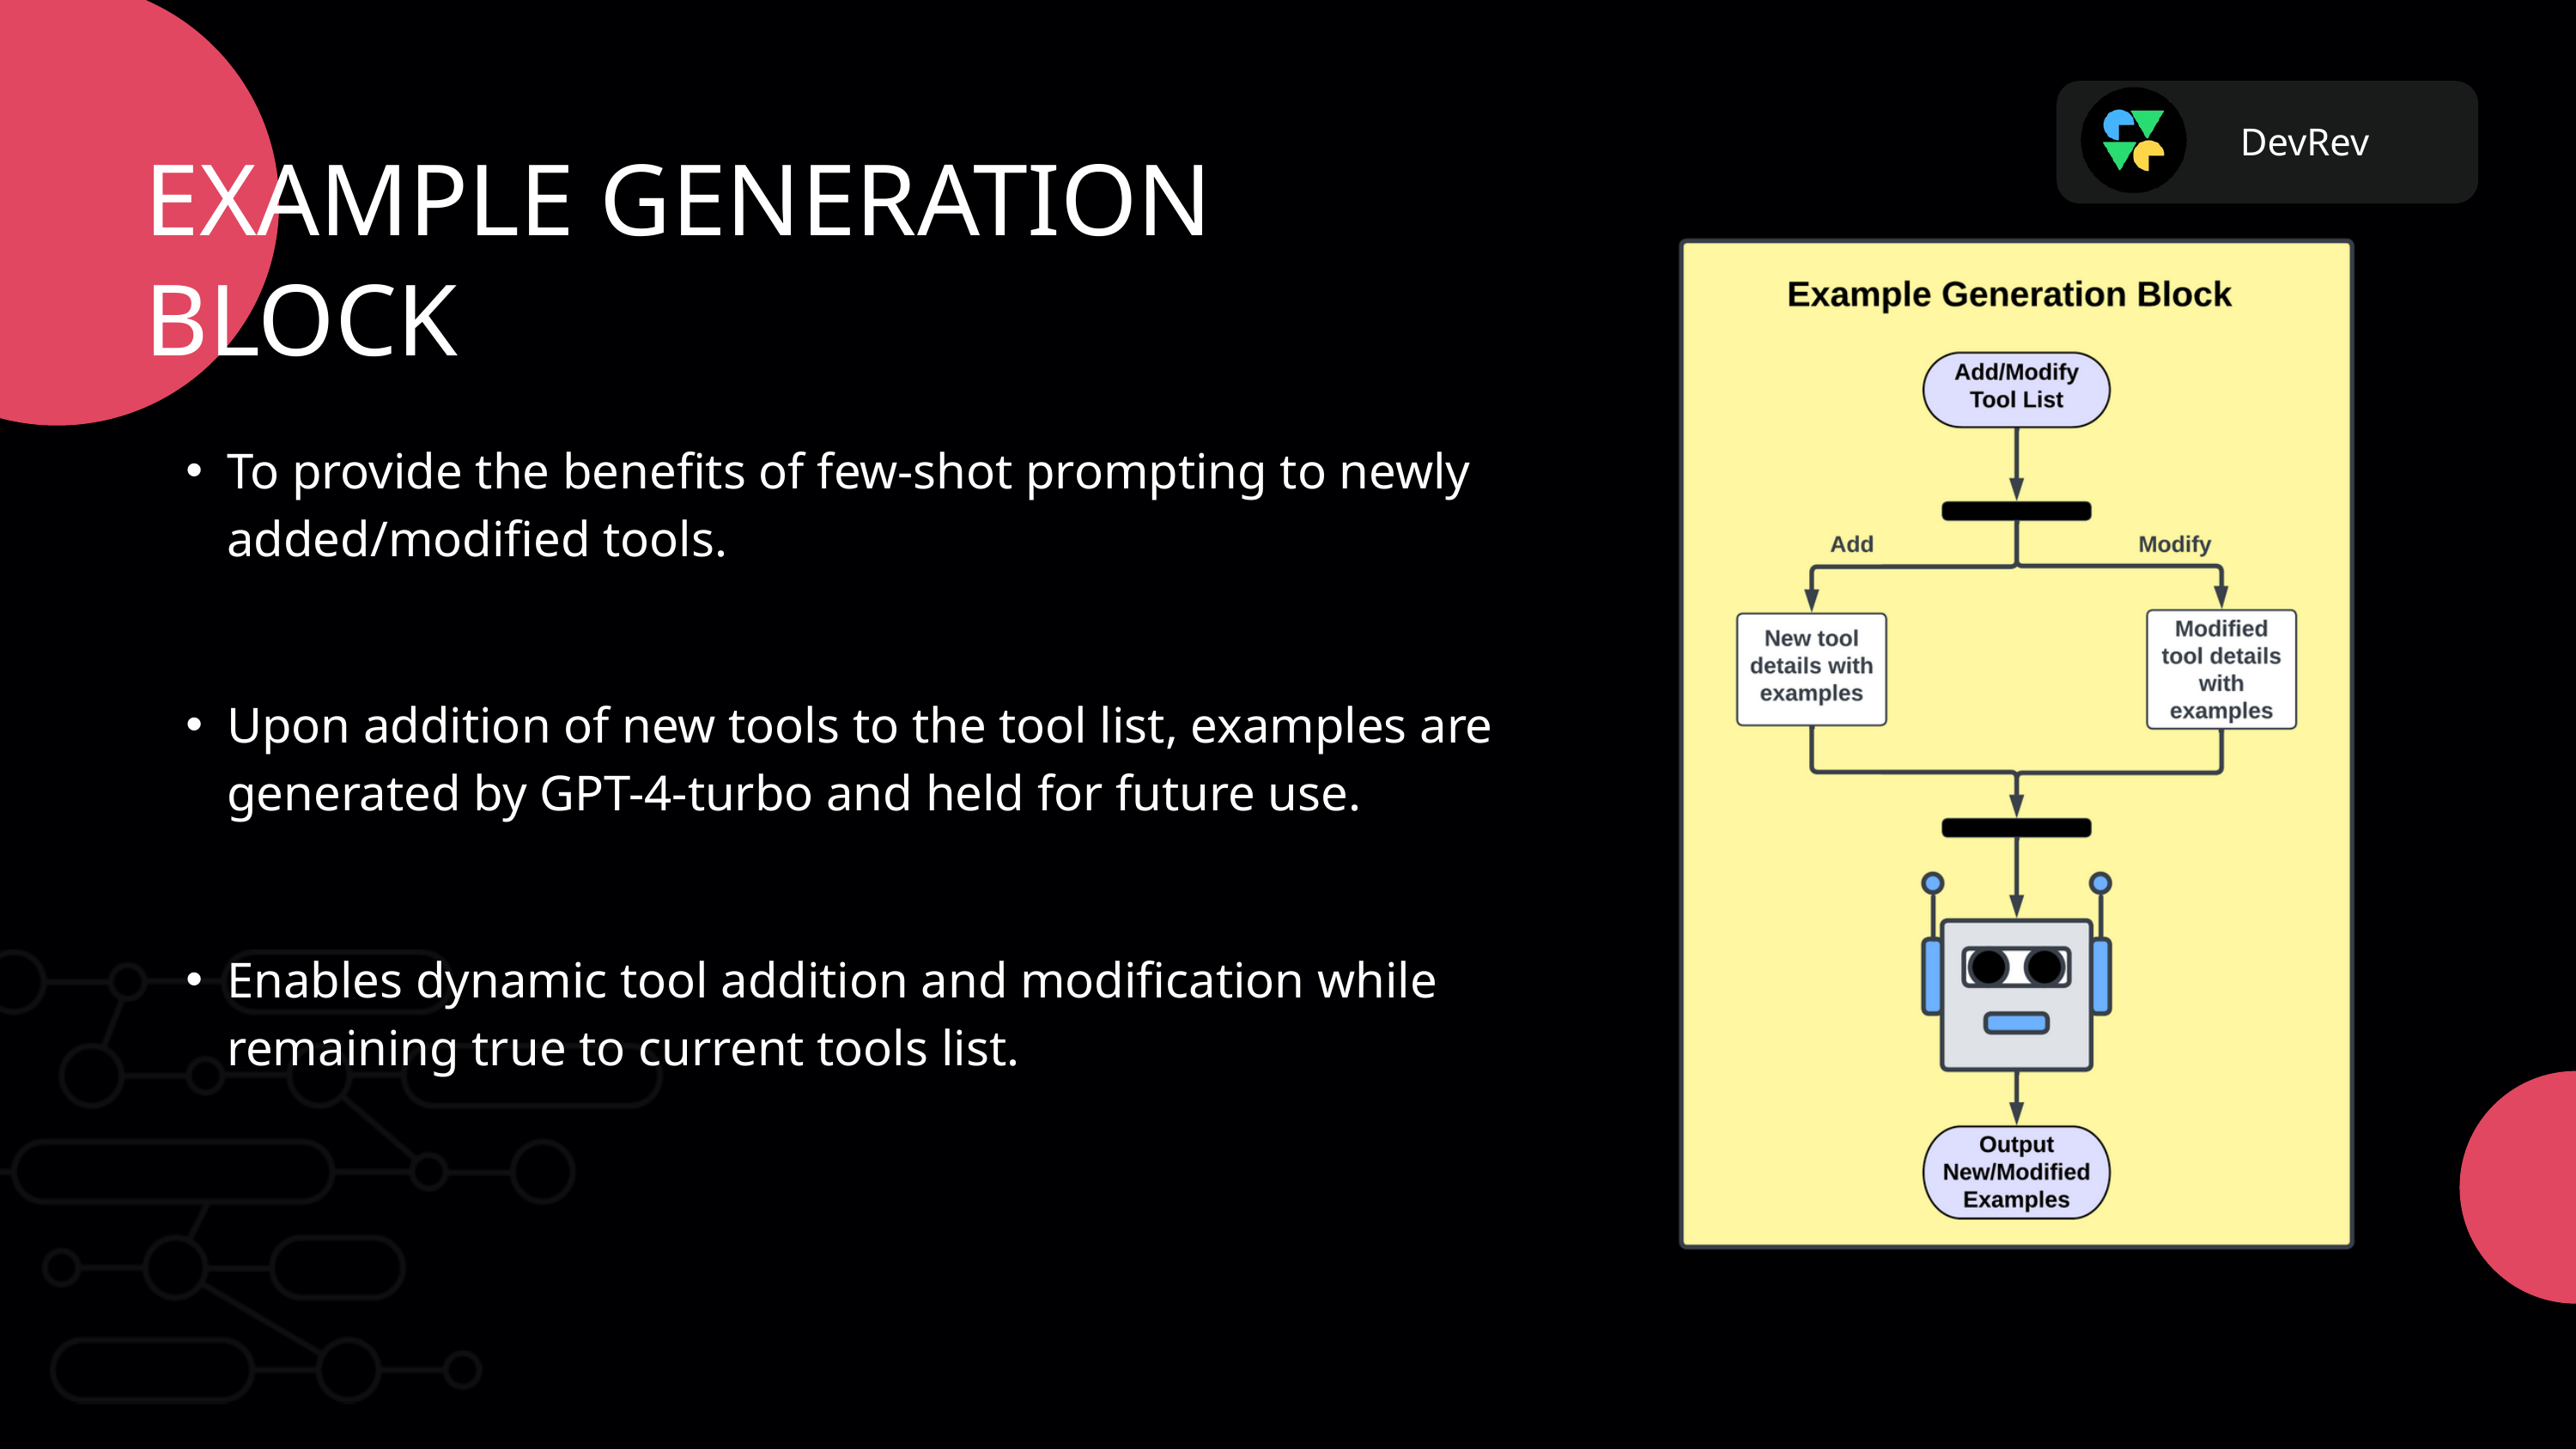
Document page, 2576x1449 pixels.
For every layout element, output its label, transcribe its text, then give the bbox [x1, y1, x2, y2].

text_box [2459, 1070, 2576, 1304]
text_box Upon addition of new tools to the tool list, examples are generated by GPT-4-turbo and held for future use. [144, 685, 1575, 821]
text_box Enables dynamic tool addition and modification while remaining true to current tools list. [144, 939, 1575, 1076]
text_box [0, 0, 280, 426]
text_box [2032, 80, 2479, 204]
text_box [1644, 203, 2390, 1284]
text_box [0, 949, 667, 1404]
text_box To provide the benefits of few-shot prompting to newly added/modified tools. [144, 431, 1575, 567]
text_box EXAMPLE GENERATION BLOCK [283, 135, 1453, 376]
